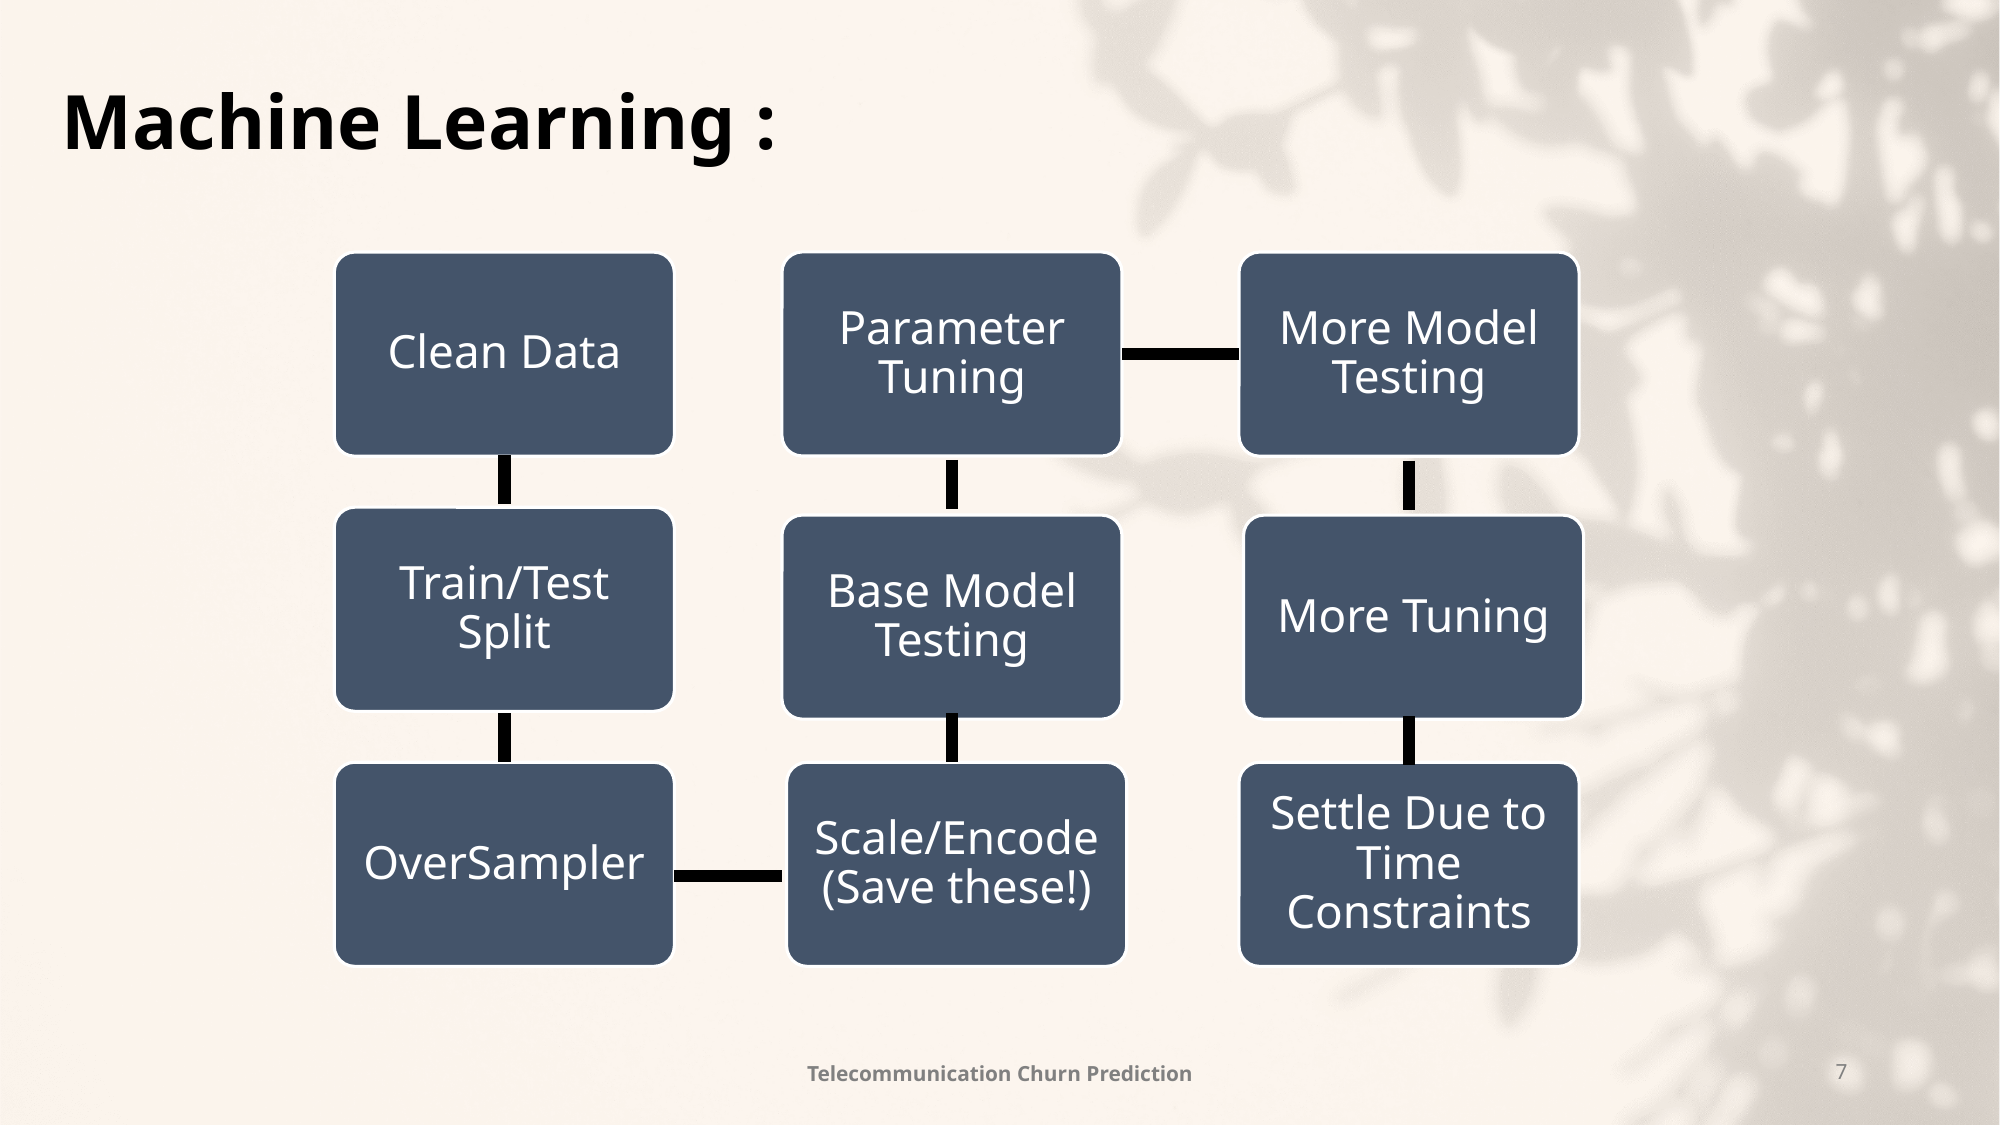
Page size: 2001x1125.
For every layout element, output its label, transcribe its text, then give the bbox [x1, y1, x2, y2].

title Machine Learning : [46, 73, 1772, 179]
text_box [334, 507, 675, 712]
footer Telecommunication Churn Prediction [662, 1042, 1338, 1103]
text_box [781, 251, 1123, 456]
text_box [781, 515, 1123, 720]
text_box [1243, 515, 1584, 720]
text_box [334, 762, 675, 967]
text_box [1238, 252, 1580, 457]
slide_number 7 [1412, 1042, 1863, 1103]
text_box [786, 762, 1127, 967]
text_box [334, 252, 675, 457]
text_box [1238, 762, 1580, 967]
picture [0, 0, 2000, 1125]
